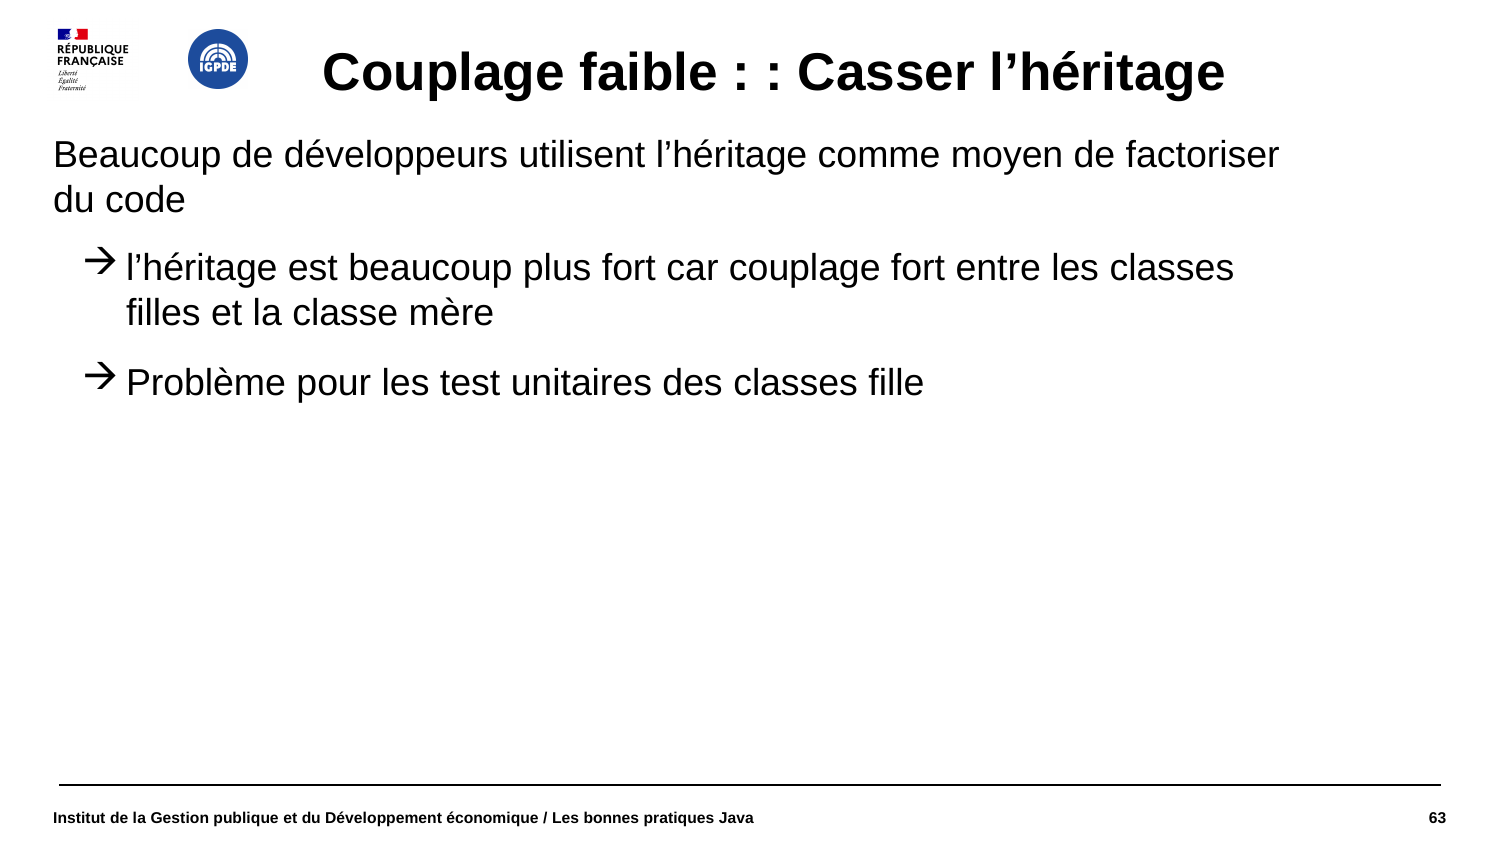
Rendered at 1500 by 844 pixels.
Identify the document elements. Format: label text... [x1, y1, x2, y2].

picture [188, 29, 248, 89]
picture [47, 18, 139, 101]
title Couplage faible : : Casser l’héritage [322, 44, 1282, 116]
slide_number 63 [1224, 787, 1447, 844]
list Beaucoup de développeurs utilisent l’héritage comme moyen de factoriser du code l’héritage est beaucoup plus fort car couplage fort entre les classes filles et la classe mère Problème pour les test unitaires des classes fille [53, 129, 1282, 610]
footer Institut de la Gestion publique et du Développement économique / Les bonnes pratiques Java [53, 787, 780, 844]
